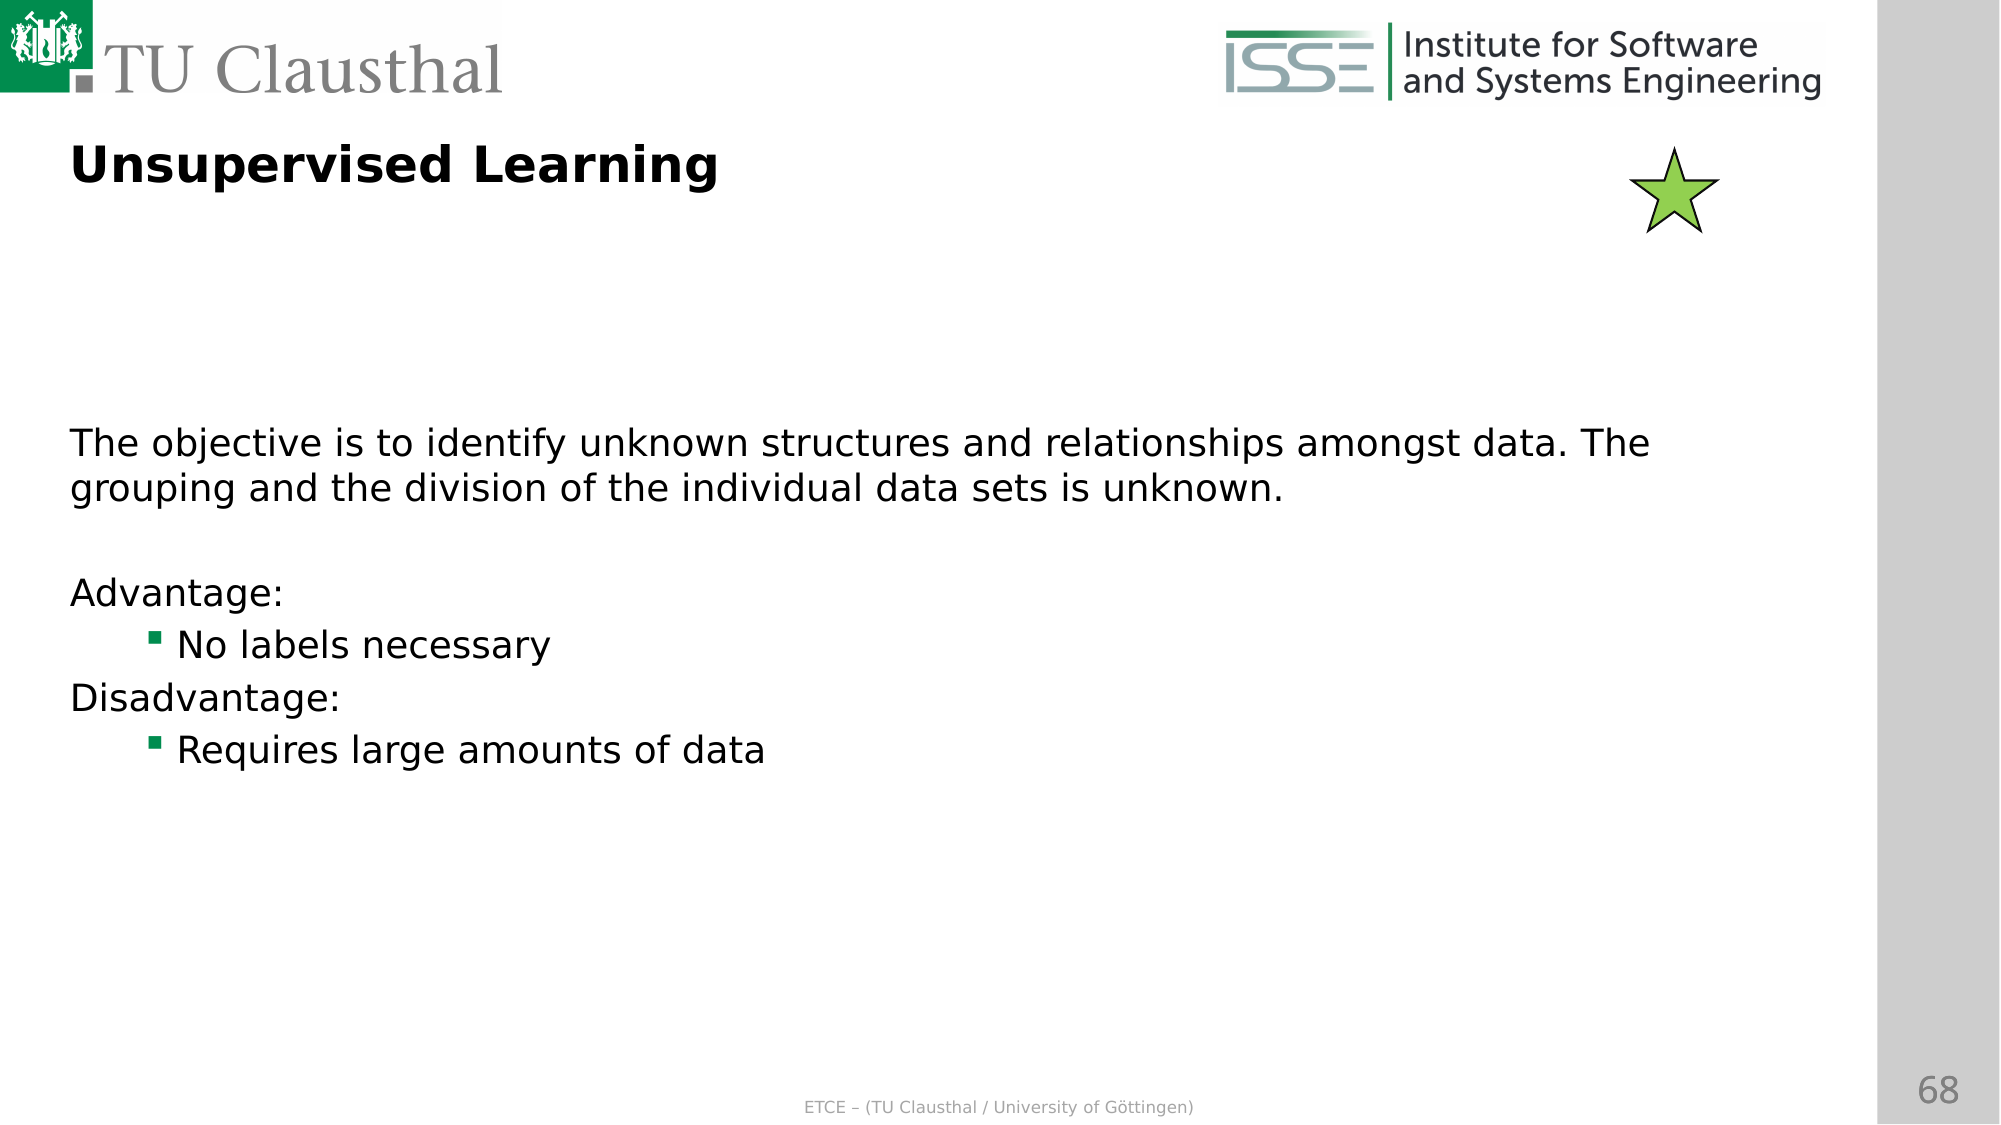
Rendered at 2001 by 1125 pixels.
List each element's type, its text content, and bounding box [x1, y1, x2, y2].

text_box Unsupervised Learning [54, 125, 1819, 208]
text_box The objective is to identify unknown structures and relationships amongst data. The grouping and the division of the individual data sets is unknown. Advantage: No labels necessary Disadvantage: Requires large amounts of data [54, 208, 1819, 1035]
text_box [1629, 146, 1720, 234]
picture [0, 0, 502, 93]
picture [1218, 22, 1826, 107]
